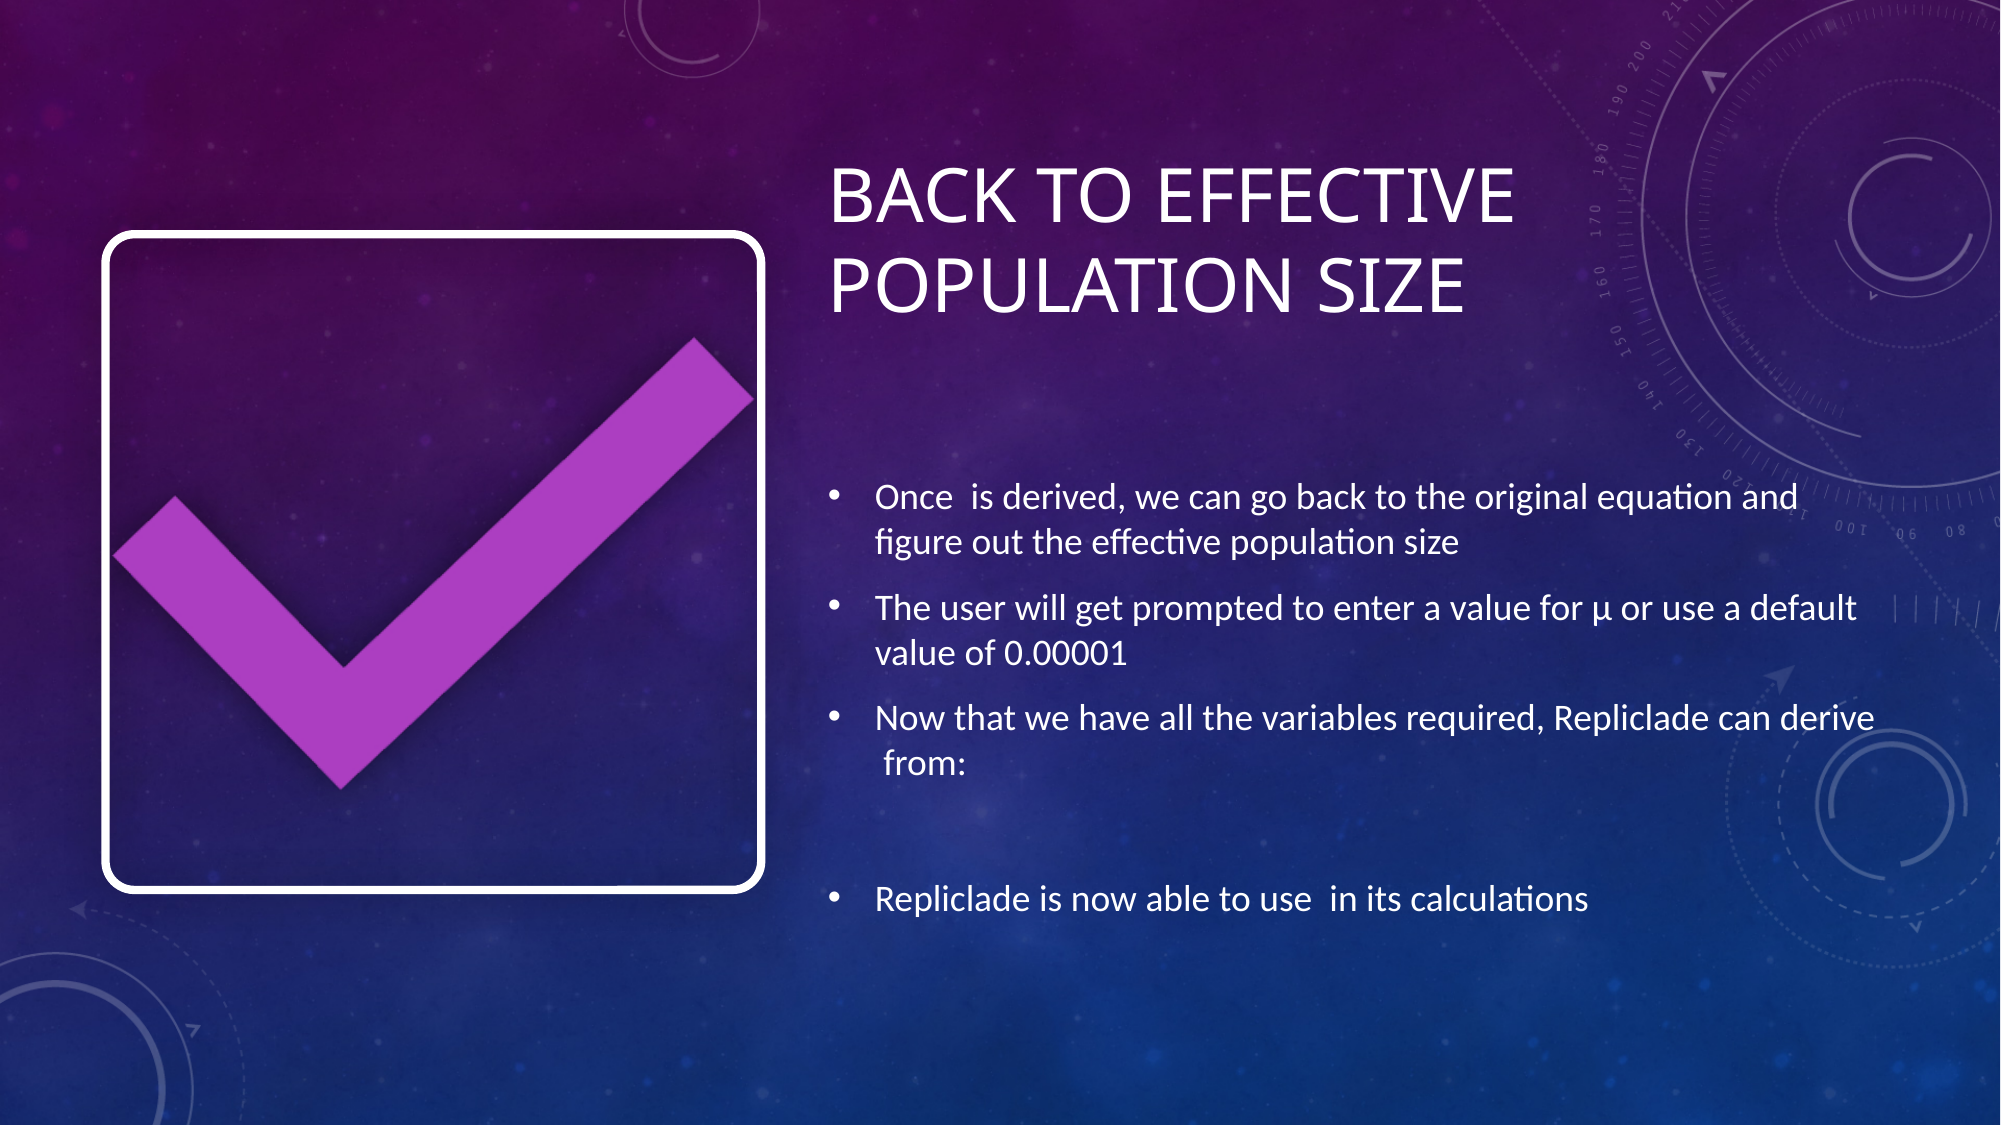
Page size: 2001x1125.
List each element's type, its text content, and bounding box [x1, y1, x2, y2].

picture [0, 0, 2001, 1125]
title Back to effective population size [812, 104, 1895, 370]
